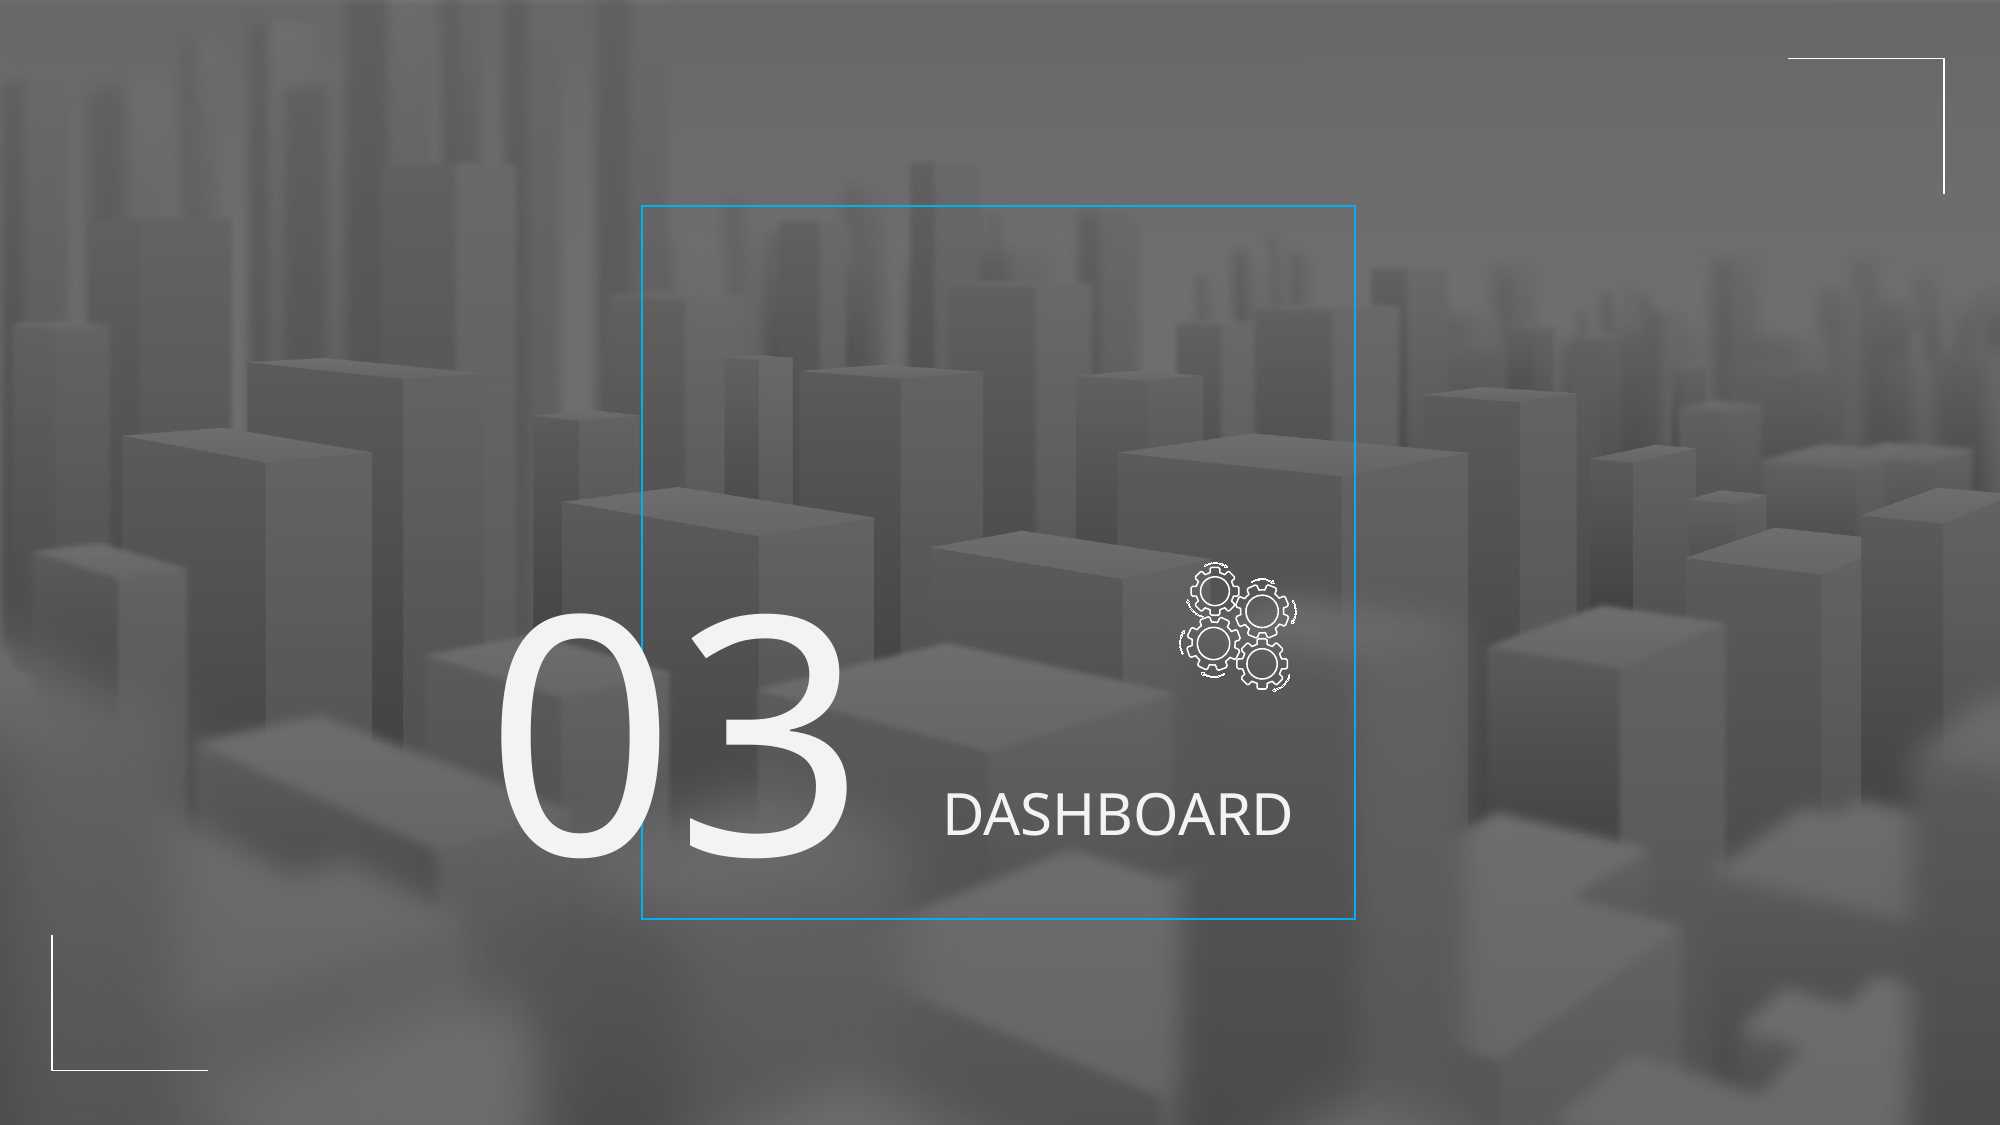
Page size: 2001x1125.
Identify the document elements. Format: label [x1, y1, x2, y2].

picture [0, 0, 2000, 1125]
text_box [1179, 562, 1297, 692]
